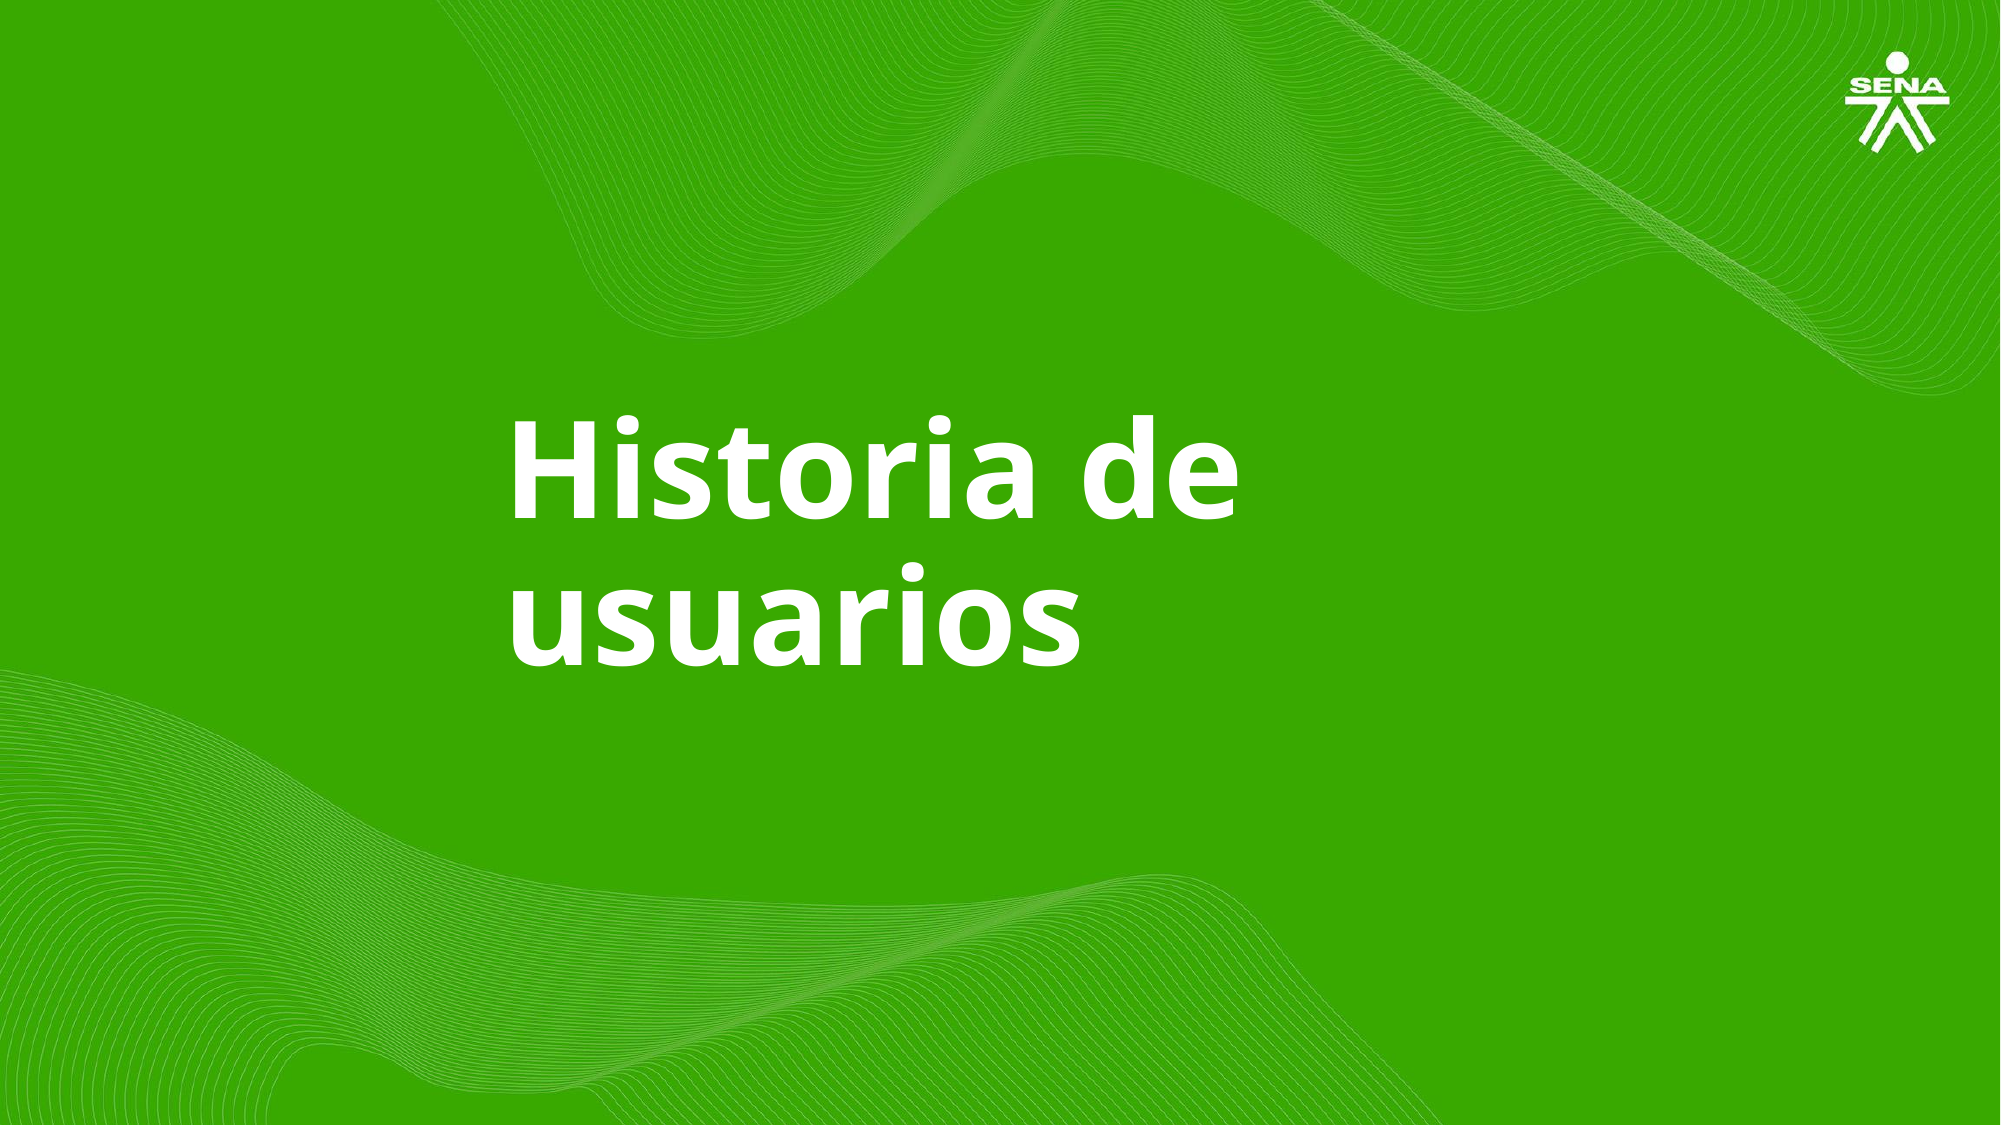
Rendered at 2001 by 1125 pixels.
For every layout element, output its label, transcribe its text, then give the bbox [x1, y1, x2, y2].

picture [0, 0, 2001, 1125]
text_box Historia de usuarios [488, 394, 1601, 702]
